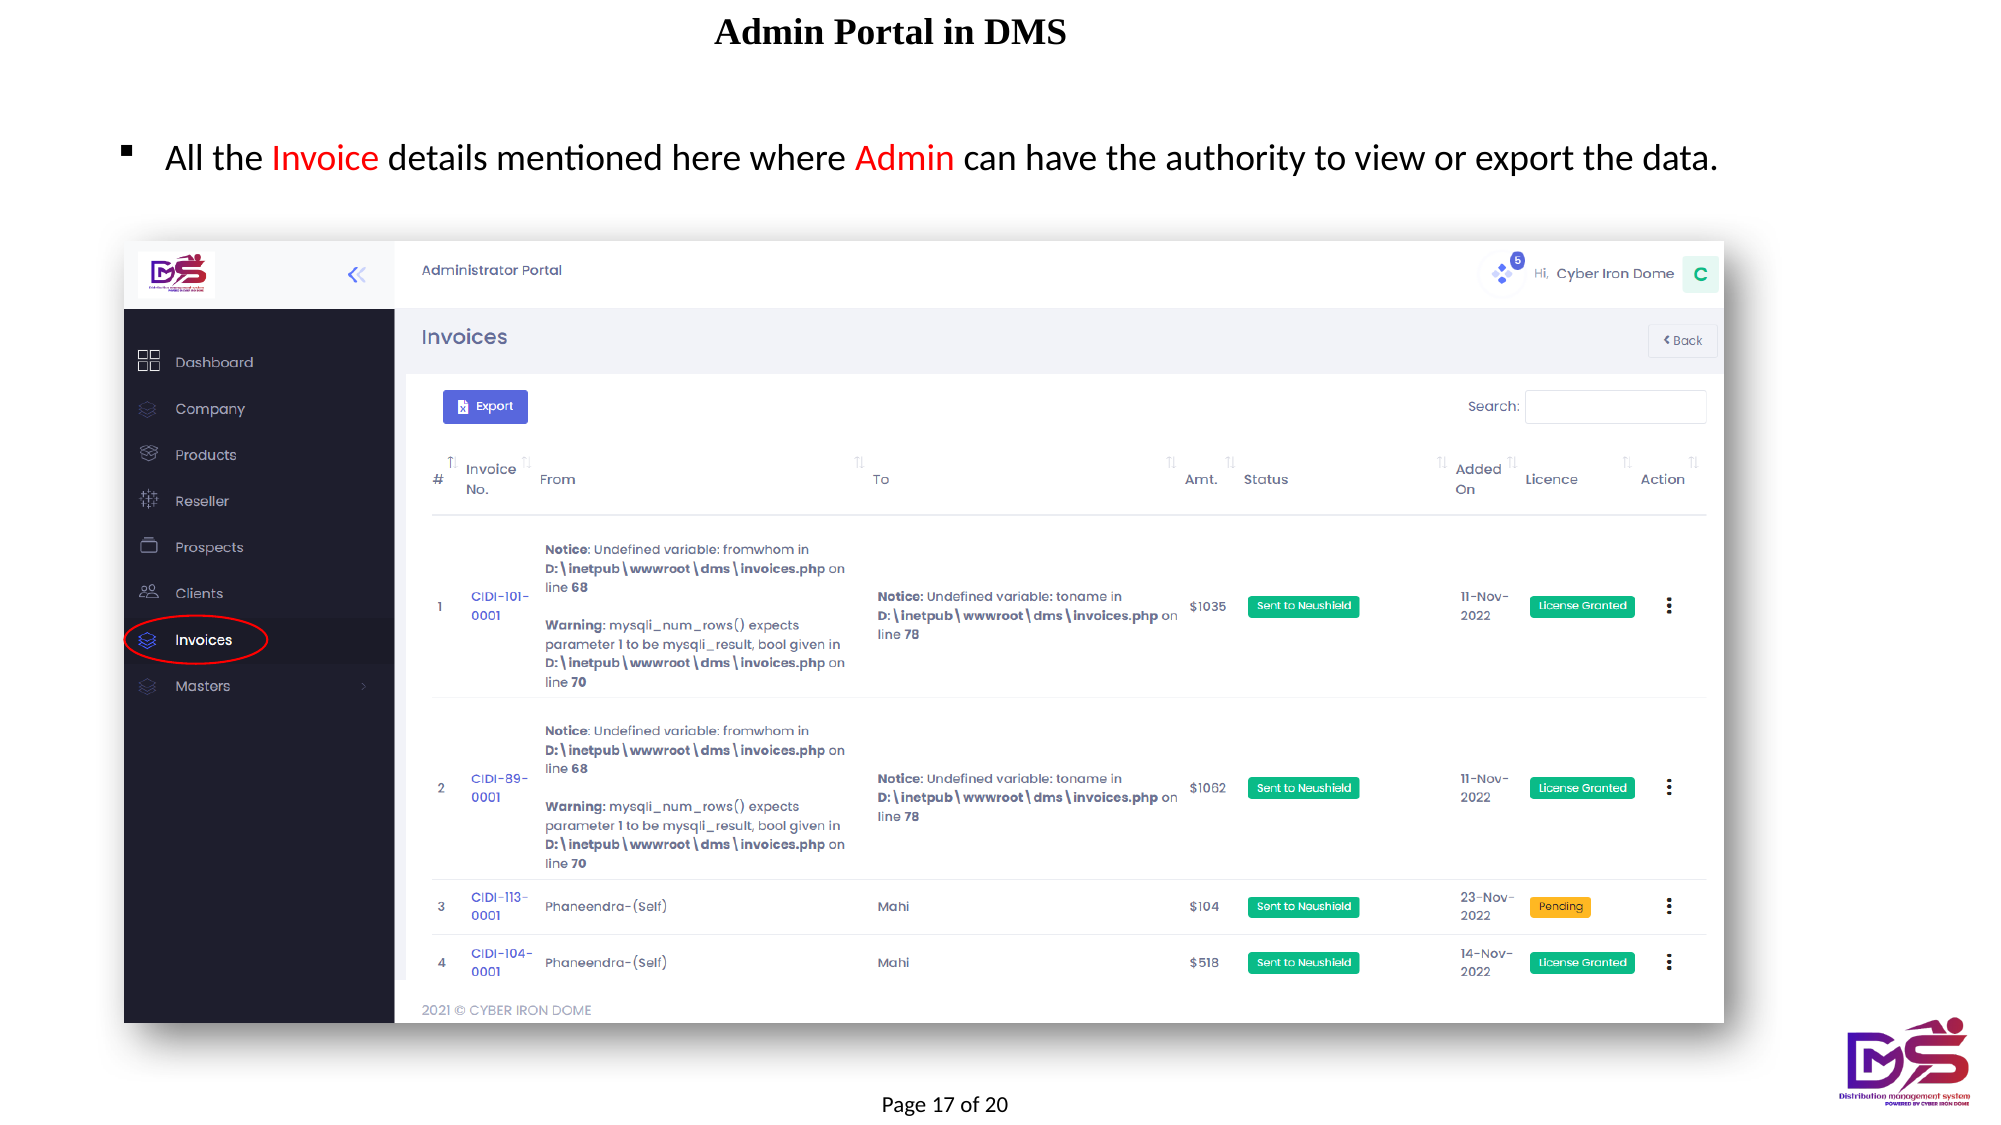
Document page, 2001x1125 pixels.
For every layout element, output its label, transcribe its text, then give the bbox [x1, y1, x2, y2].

text_box Admin Portal in DMS [699, 0, 1083, 60]
text_box Page 17 of 20 [866, 1082, 1024, 1125]
picture [124, 241, 1724, 1023]
text_box All the Invoice details mentioned here where Admin can have the authority to view or export the data. [103, 125, 1847, 186]
picture [1816, 1010, 2000, 1125]
